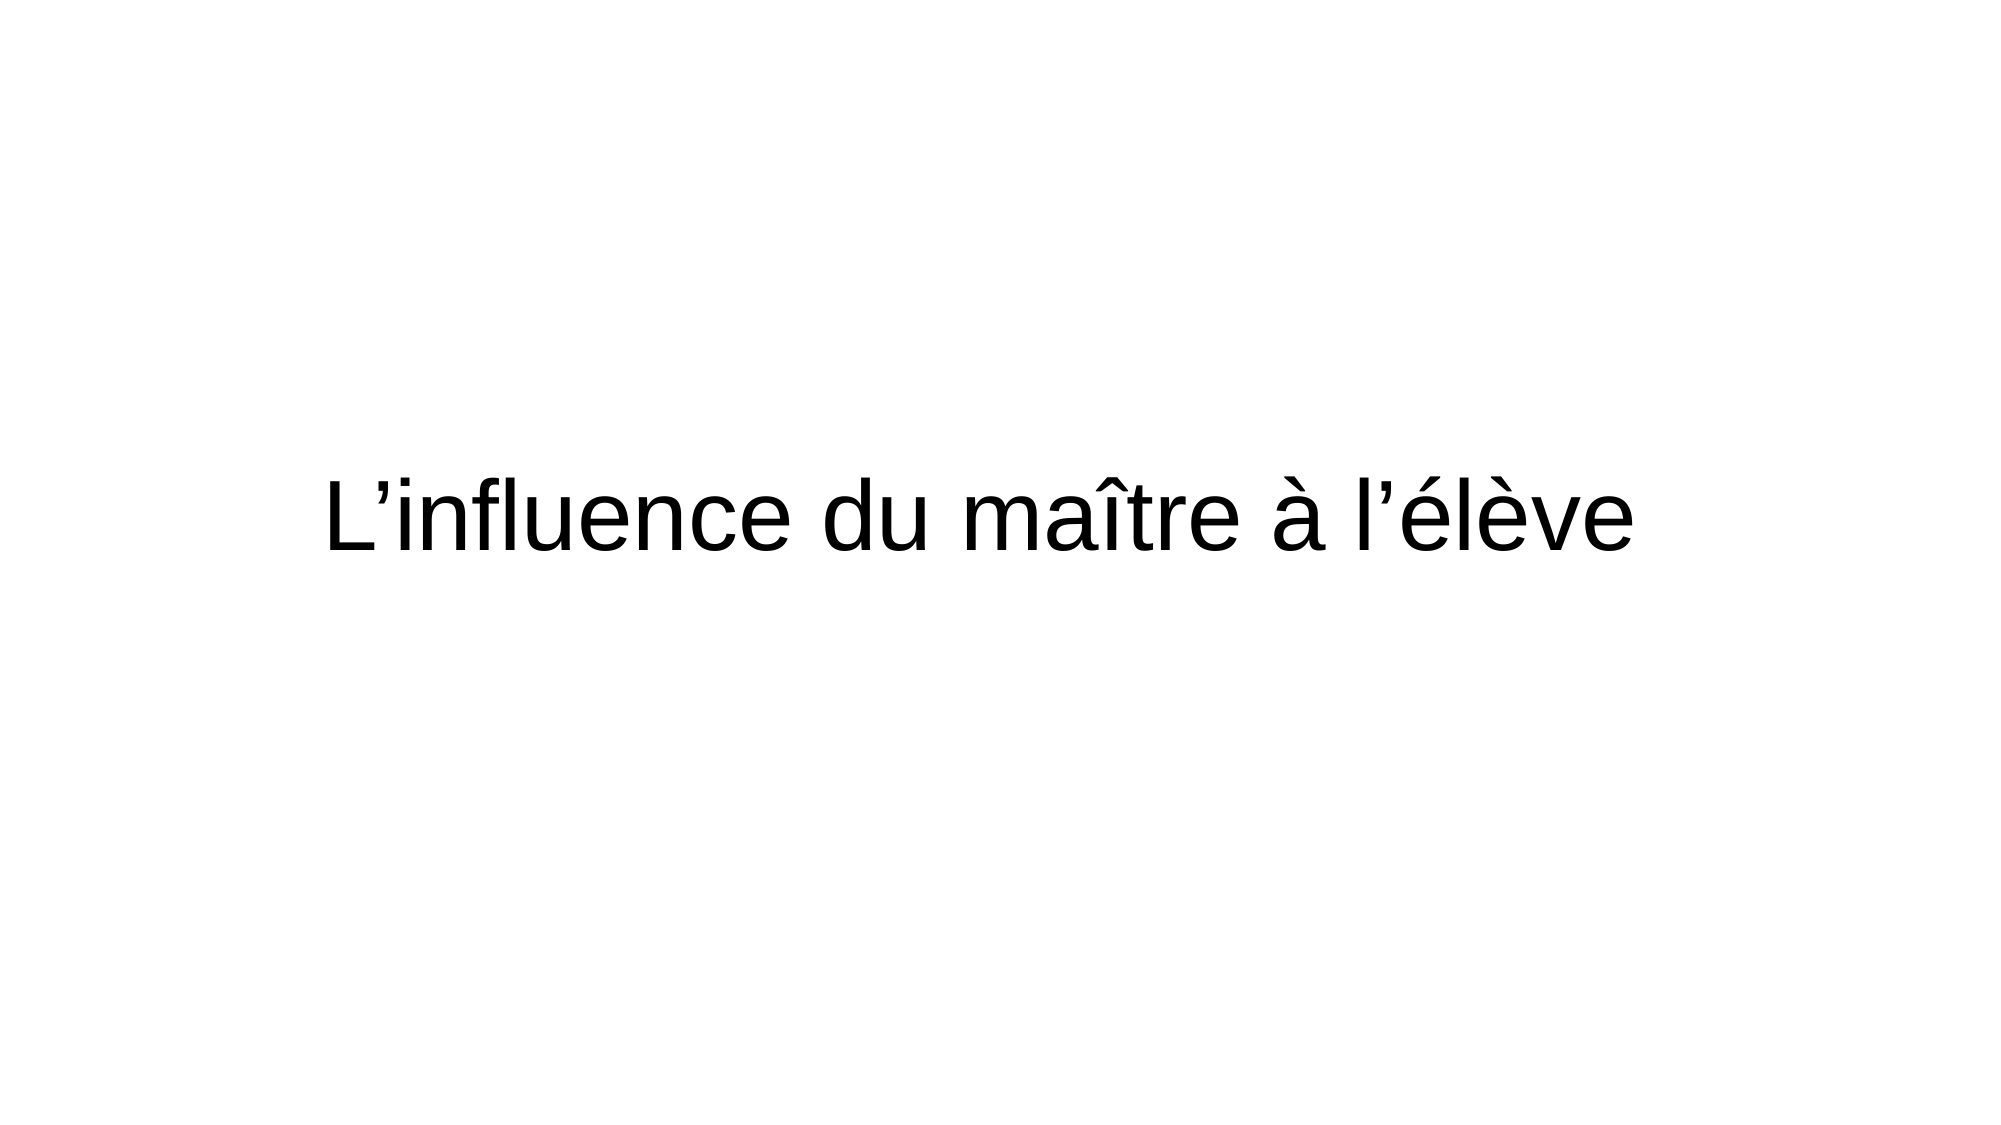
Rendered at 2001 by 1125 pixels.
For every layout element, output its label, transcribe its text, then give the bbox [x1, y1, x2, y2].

text_box L’influence du maître à l’élève [245, 407, 1743, 625]
